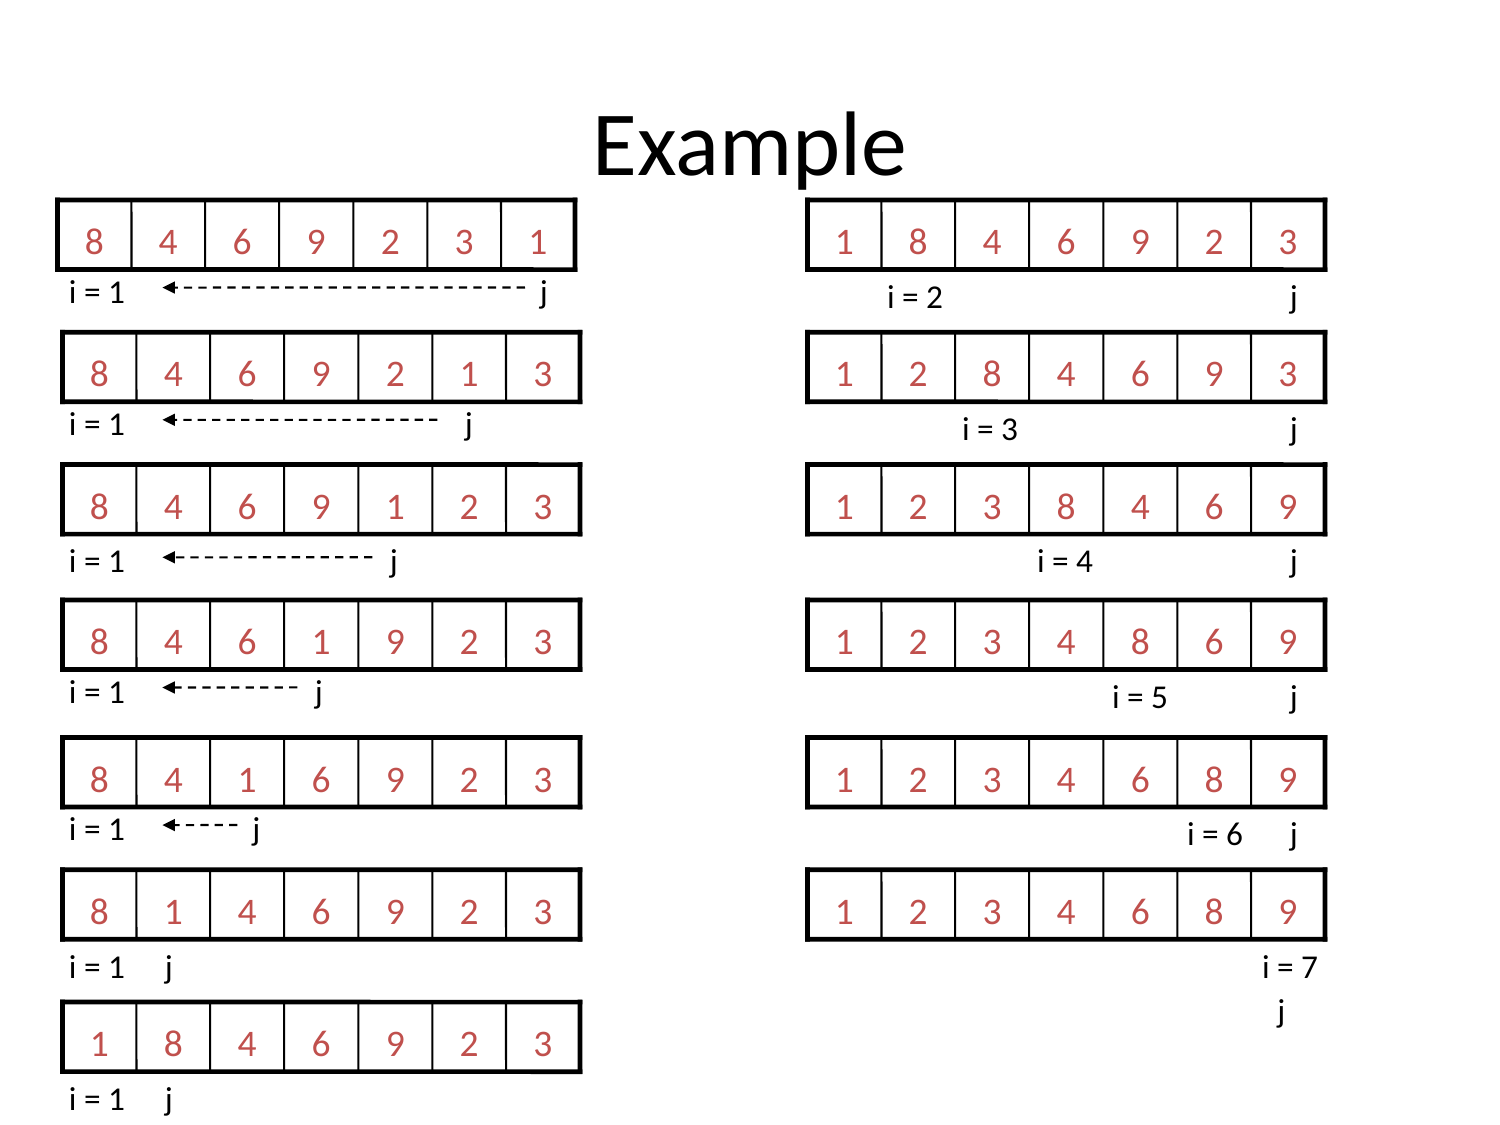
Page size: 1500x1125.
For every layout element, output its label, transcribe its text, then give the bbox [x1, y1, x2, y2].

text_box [49, 464, 581, 588]
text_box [49, 737, 581, 856]
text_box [49, 599, 581, 718]
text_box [807, 332, 1326, 456]
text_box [807, 199, 1326, 324]
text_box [807, 599, 1326, 724]
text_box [807, 464, 1326, 588]
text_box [807, 869, 1338, 1038]
title Example [75, 45, 1425, 233]
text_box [49, 332, 581, 451]
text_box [49, 1001, 581, 1125]
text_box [807, 737, 1326, 861]
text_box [49, 869, 581, 993]
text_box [49, 199, 576, 318]
